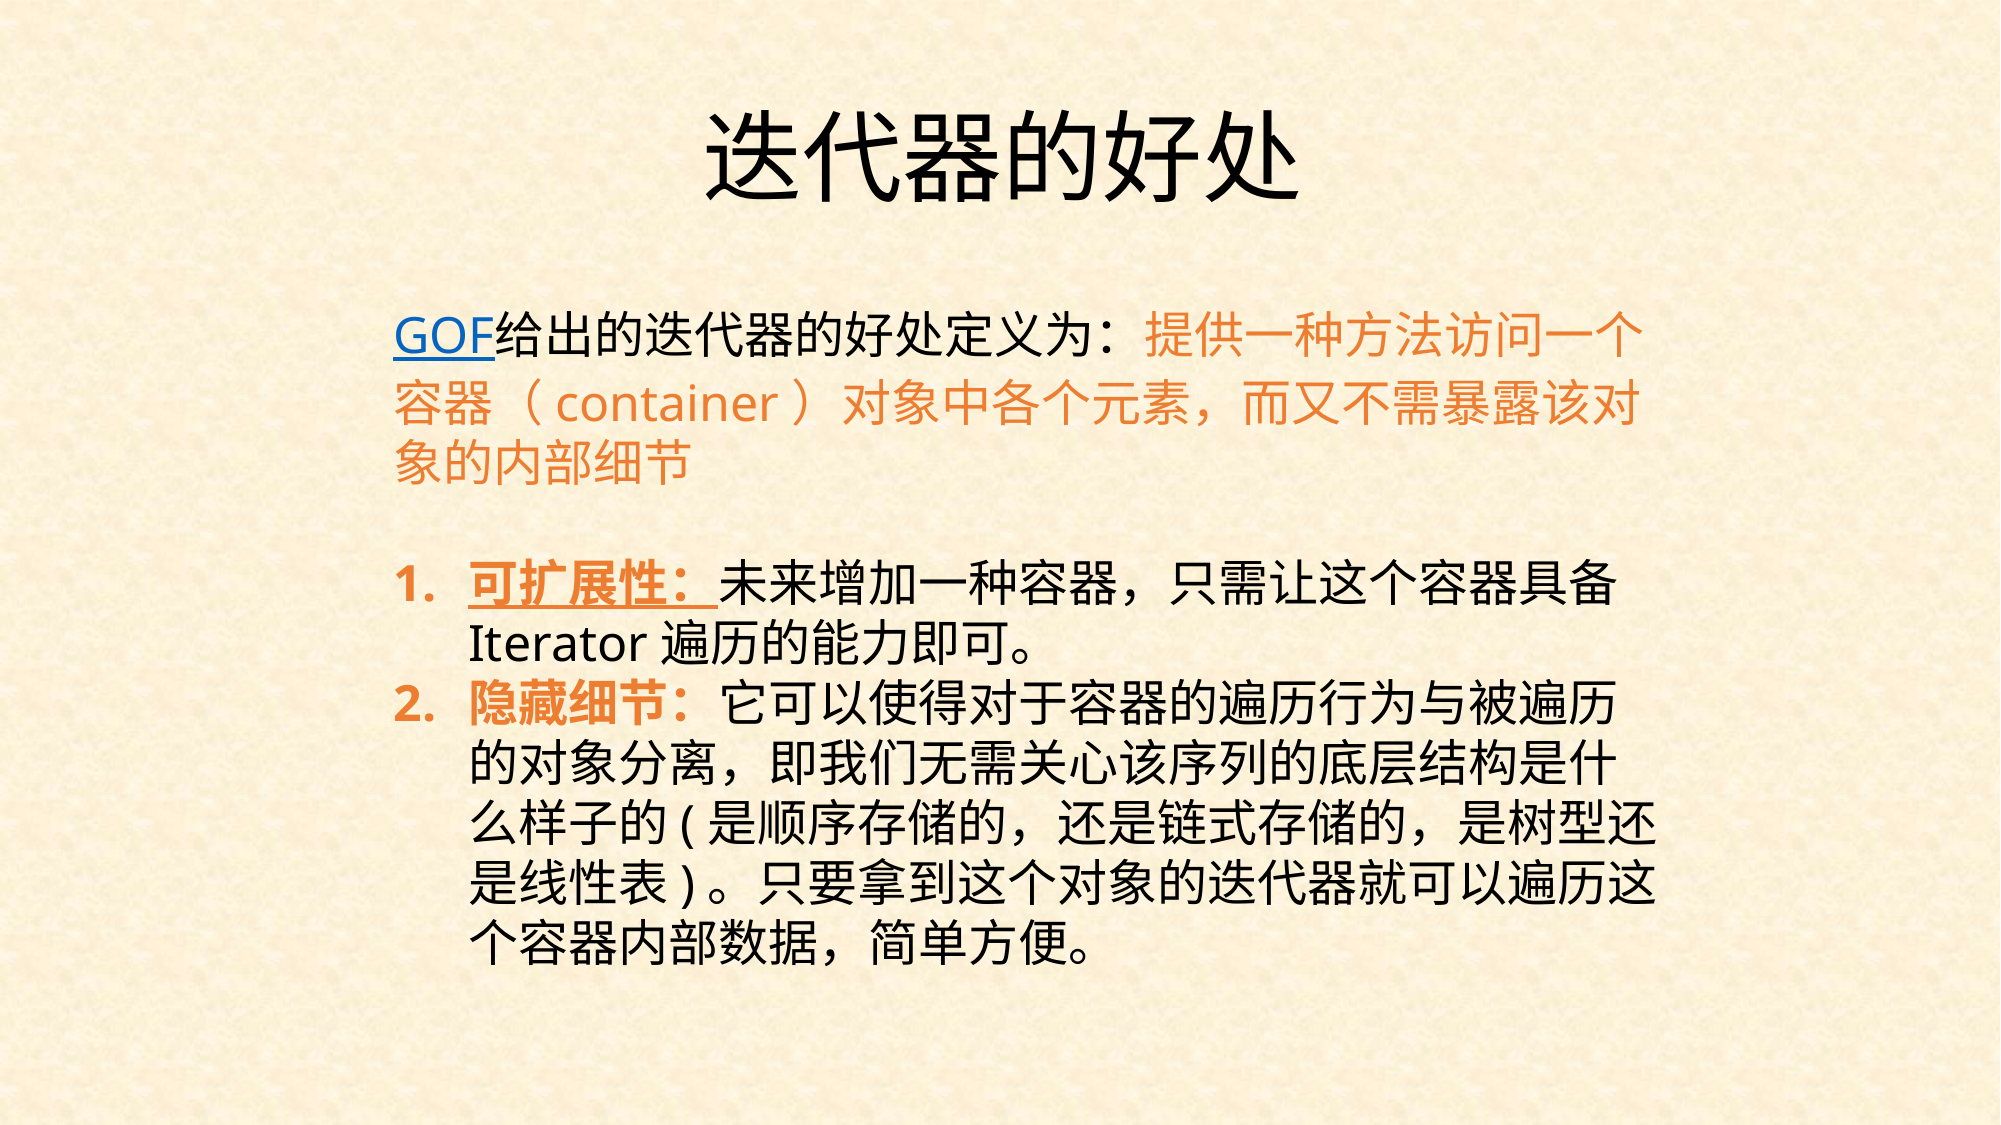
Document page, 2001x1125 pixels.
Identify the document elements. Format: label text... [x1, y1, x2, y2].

picture [0, 0, 2001, 1125]
text_box GOF给出的迭代器的好处定义为：提供一种方法访问一个容器（container）对象中各个元素，而又不需暴露该对象的内部细节 可扩展性：未来增加一种容器，只需让这个容器具备Iterator遍历的能力即可。 隐藏细节：它可以使得对于容器的遍历行为与被遍历的对象分离，即我们无需关心该序列的底层结构是什么样子的(是顺序存储的，还是链式存储的，是树型还是线性表)。只要拿到这个对象的迭代器就可以遍历这个容器内部数据，简单方便。 [378, 295, 1681, 979]
text_box 迭代器的好处 [69, 87, 1937, 222]
